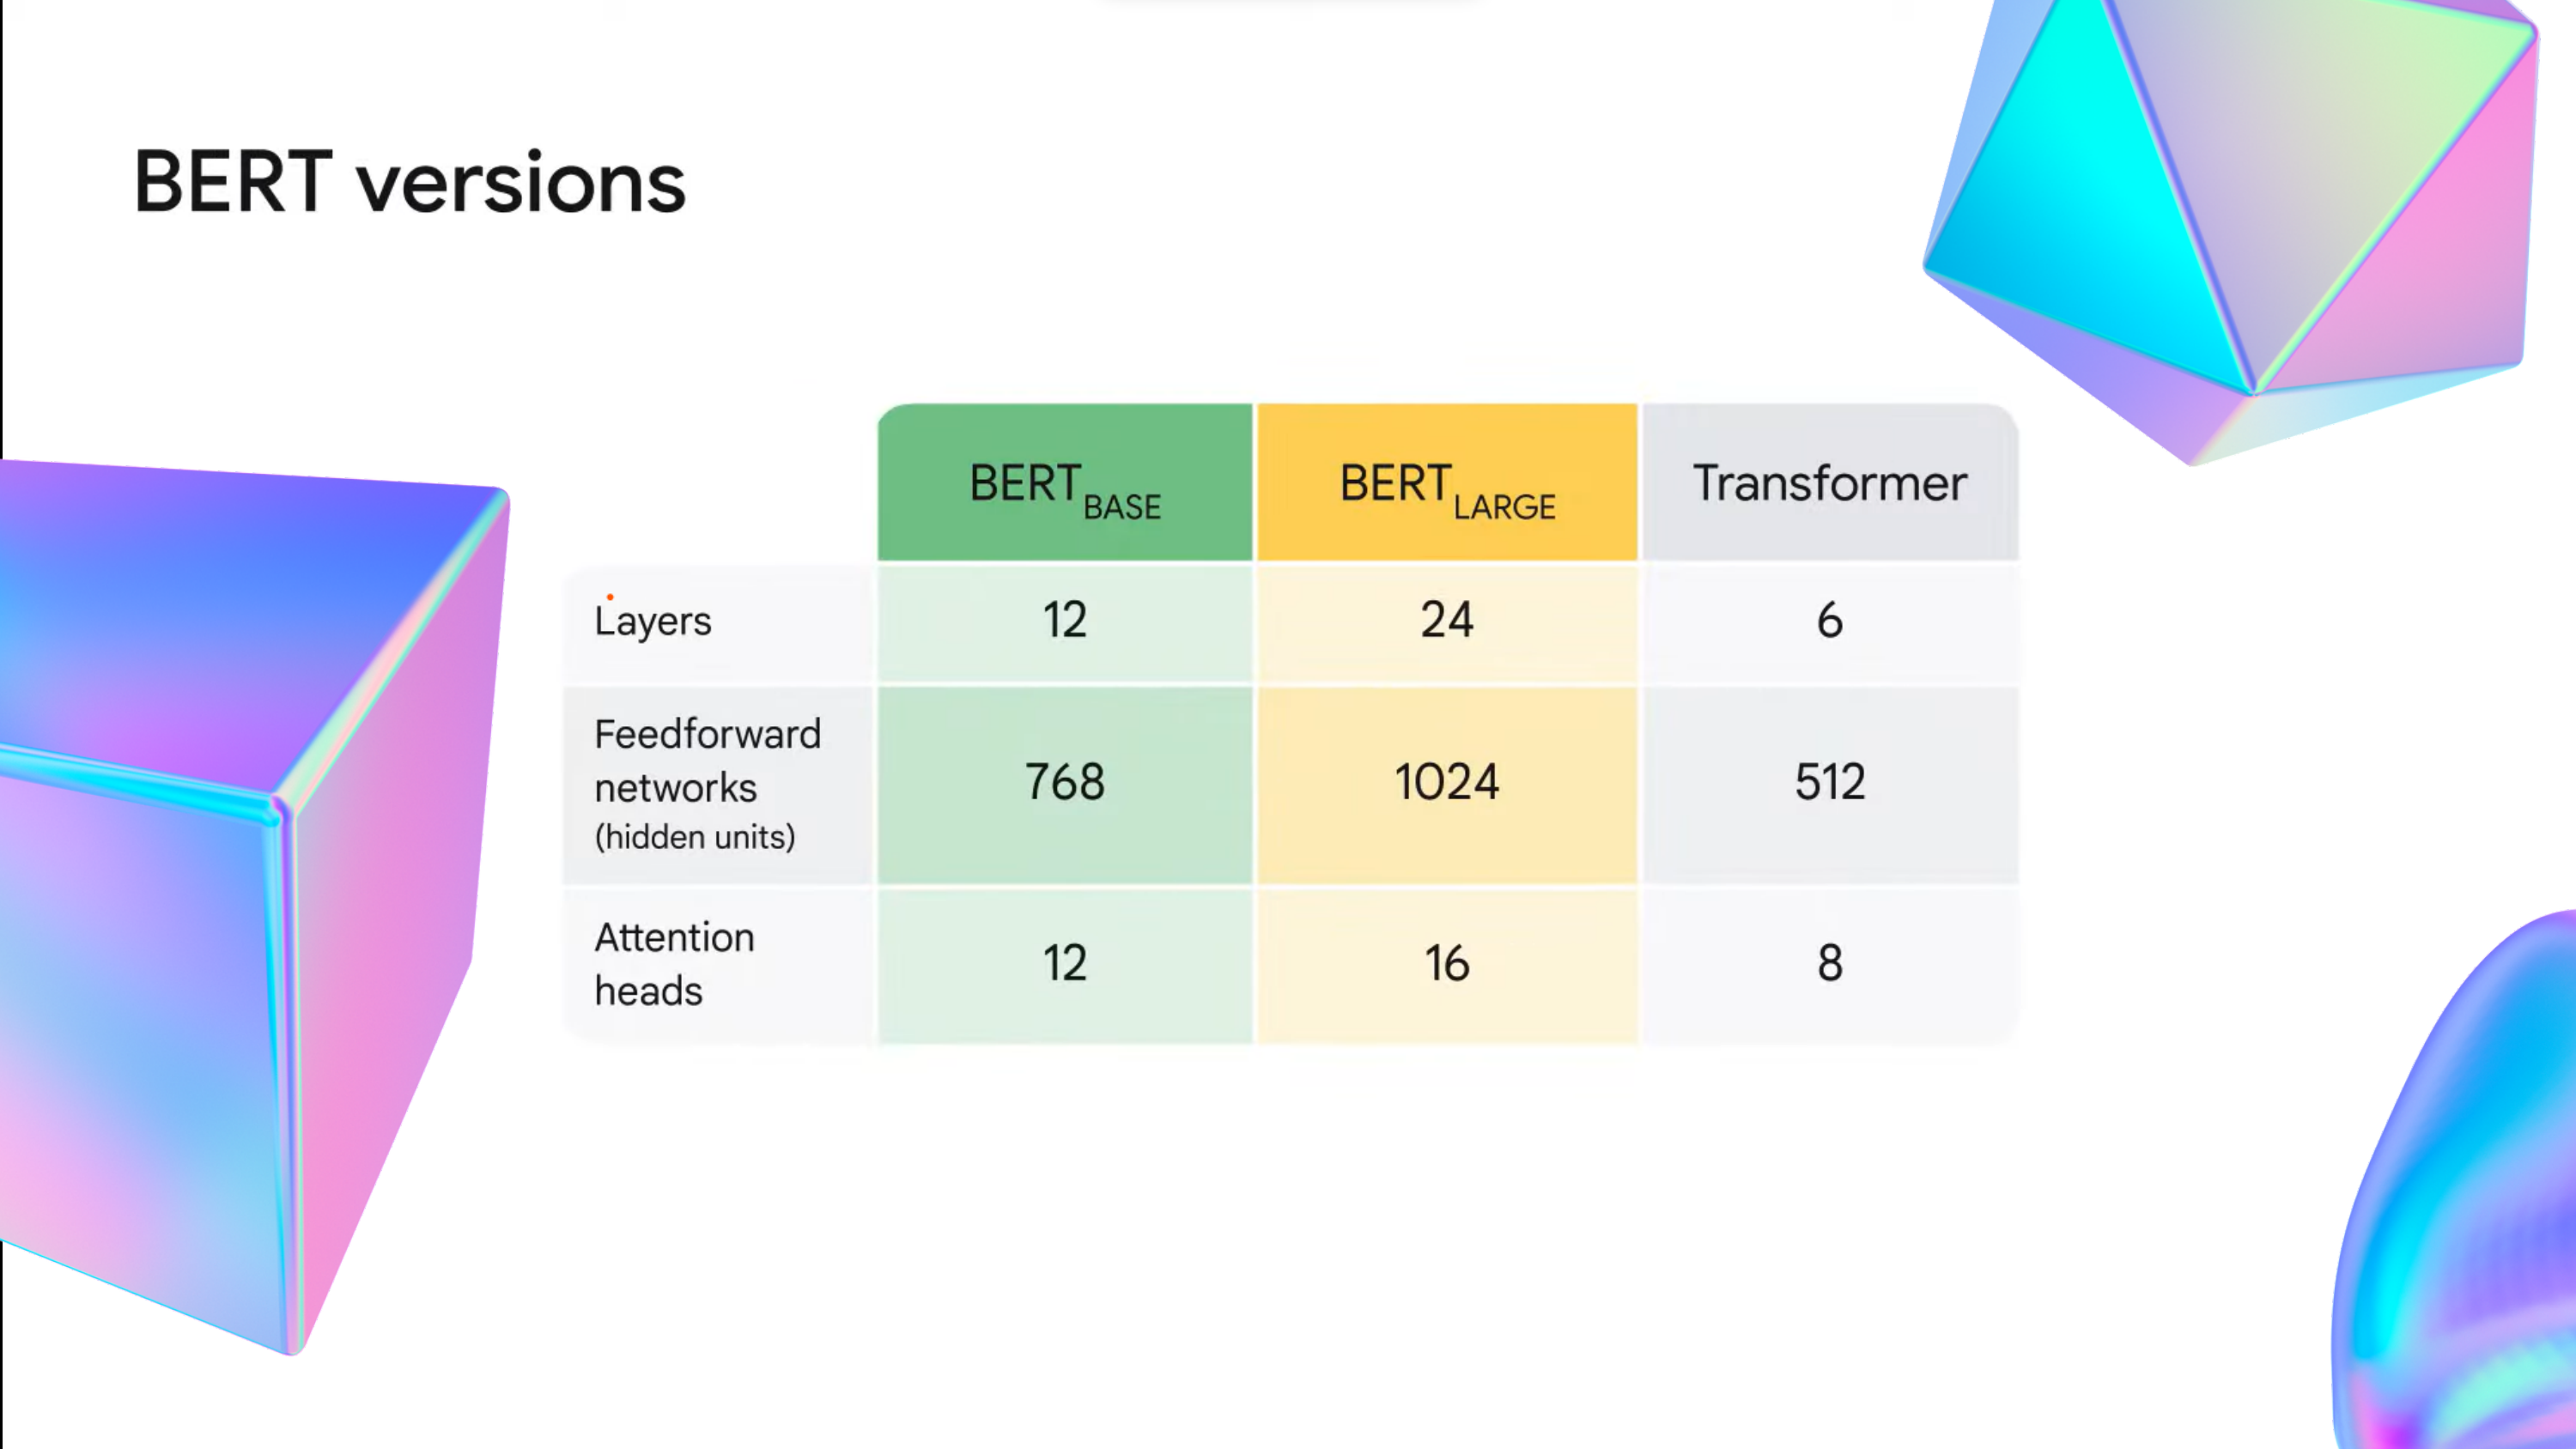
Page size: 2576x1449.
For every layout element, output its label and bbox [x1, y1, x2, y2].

text_box [2330, 907, 2576, 1449]
text_box [3, 0, 2576, 1449]
text_box [0, 458, 512, 1357]
text_box [1922, 0, 2542, 468]
